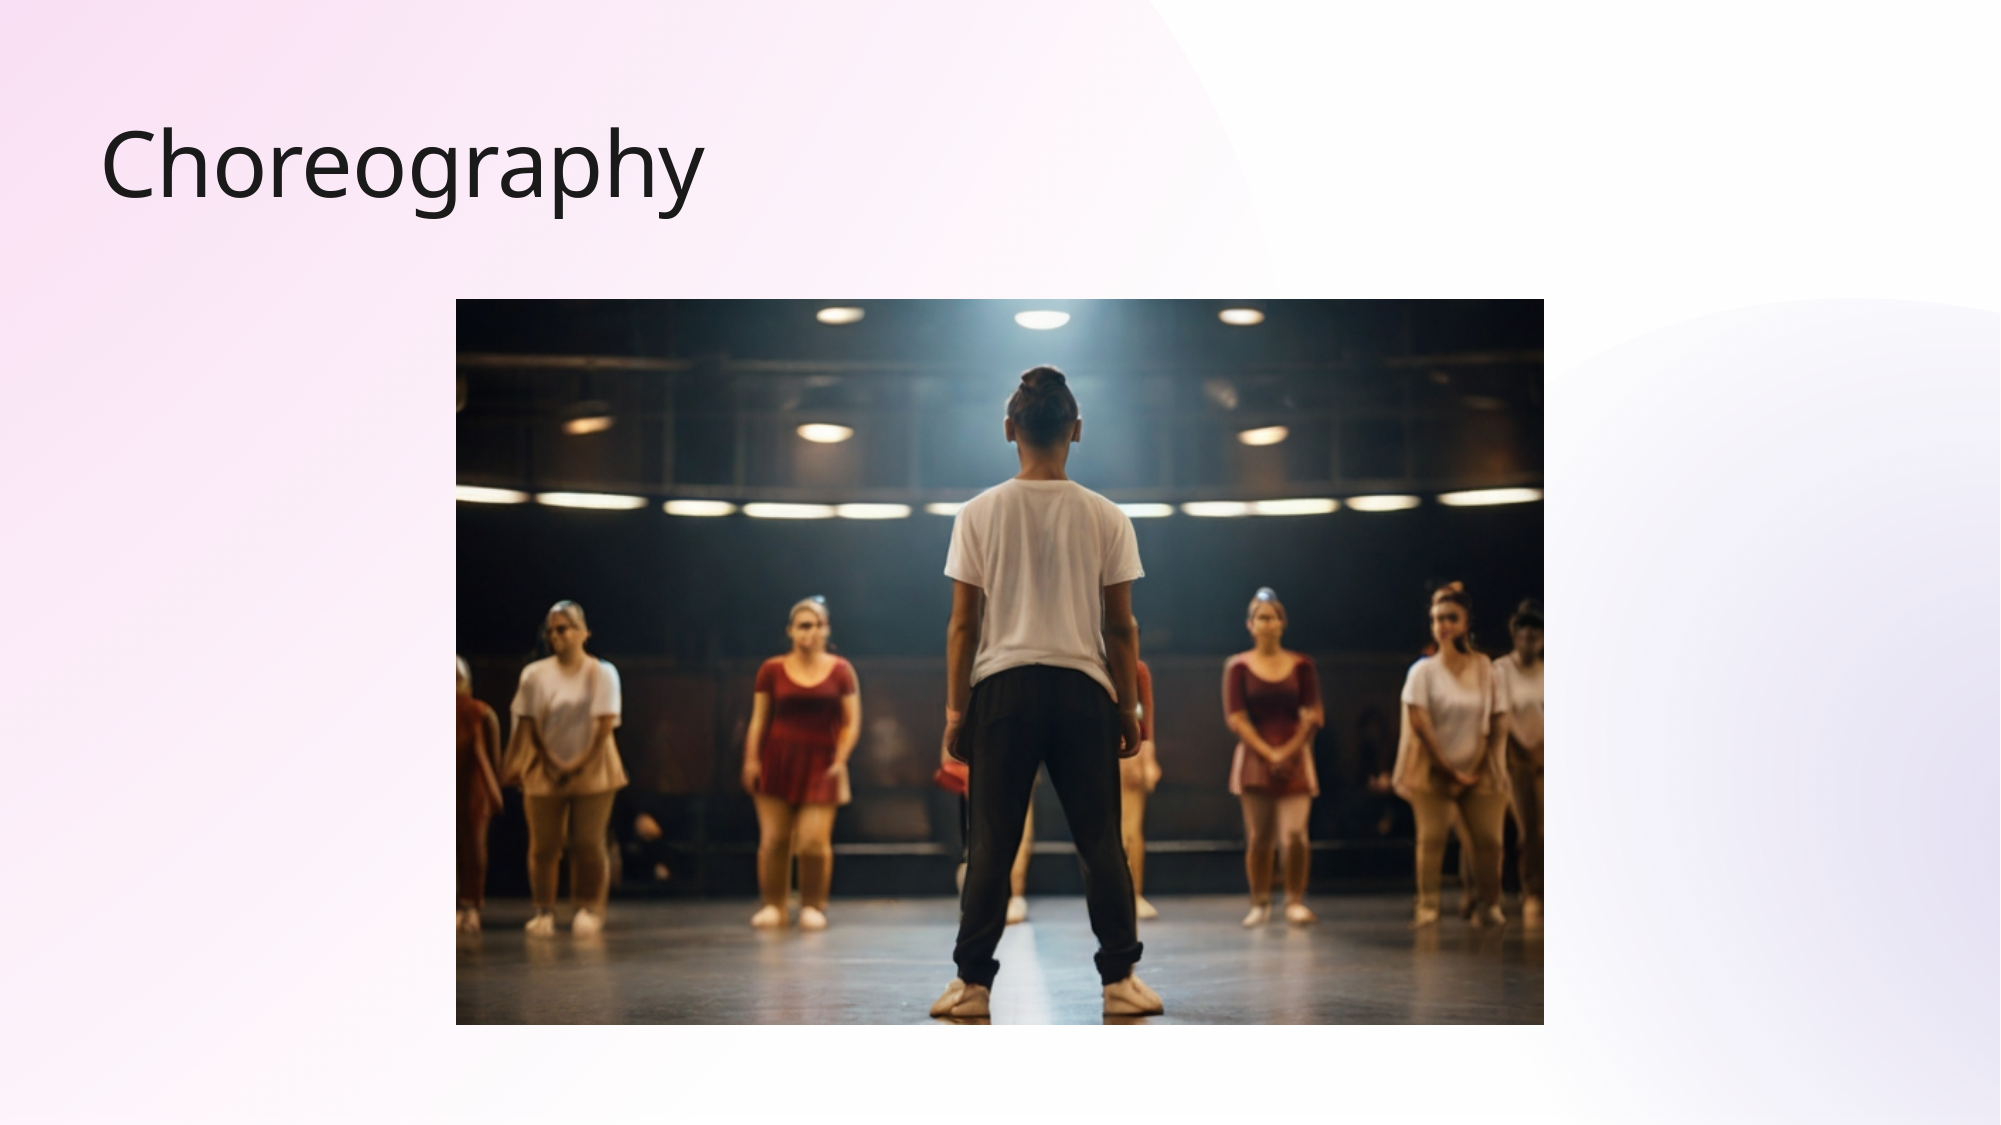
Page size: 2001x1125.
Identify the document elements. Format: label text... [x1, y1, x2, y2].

picture [0, 0, 2001, 1125]
title Choreography [99, 99, 1900, 235]
